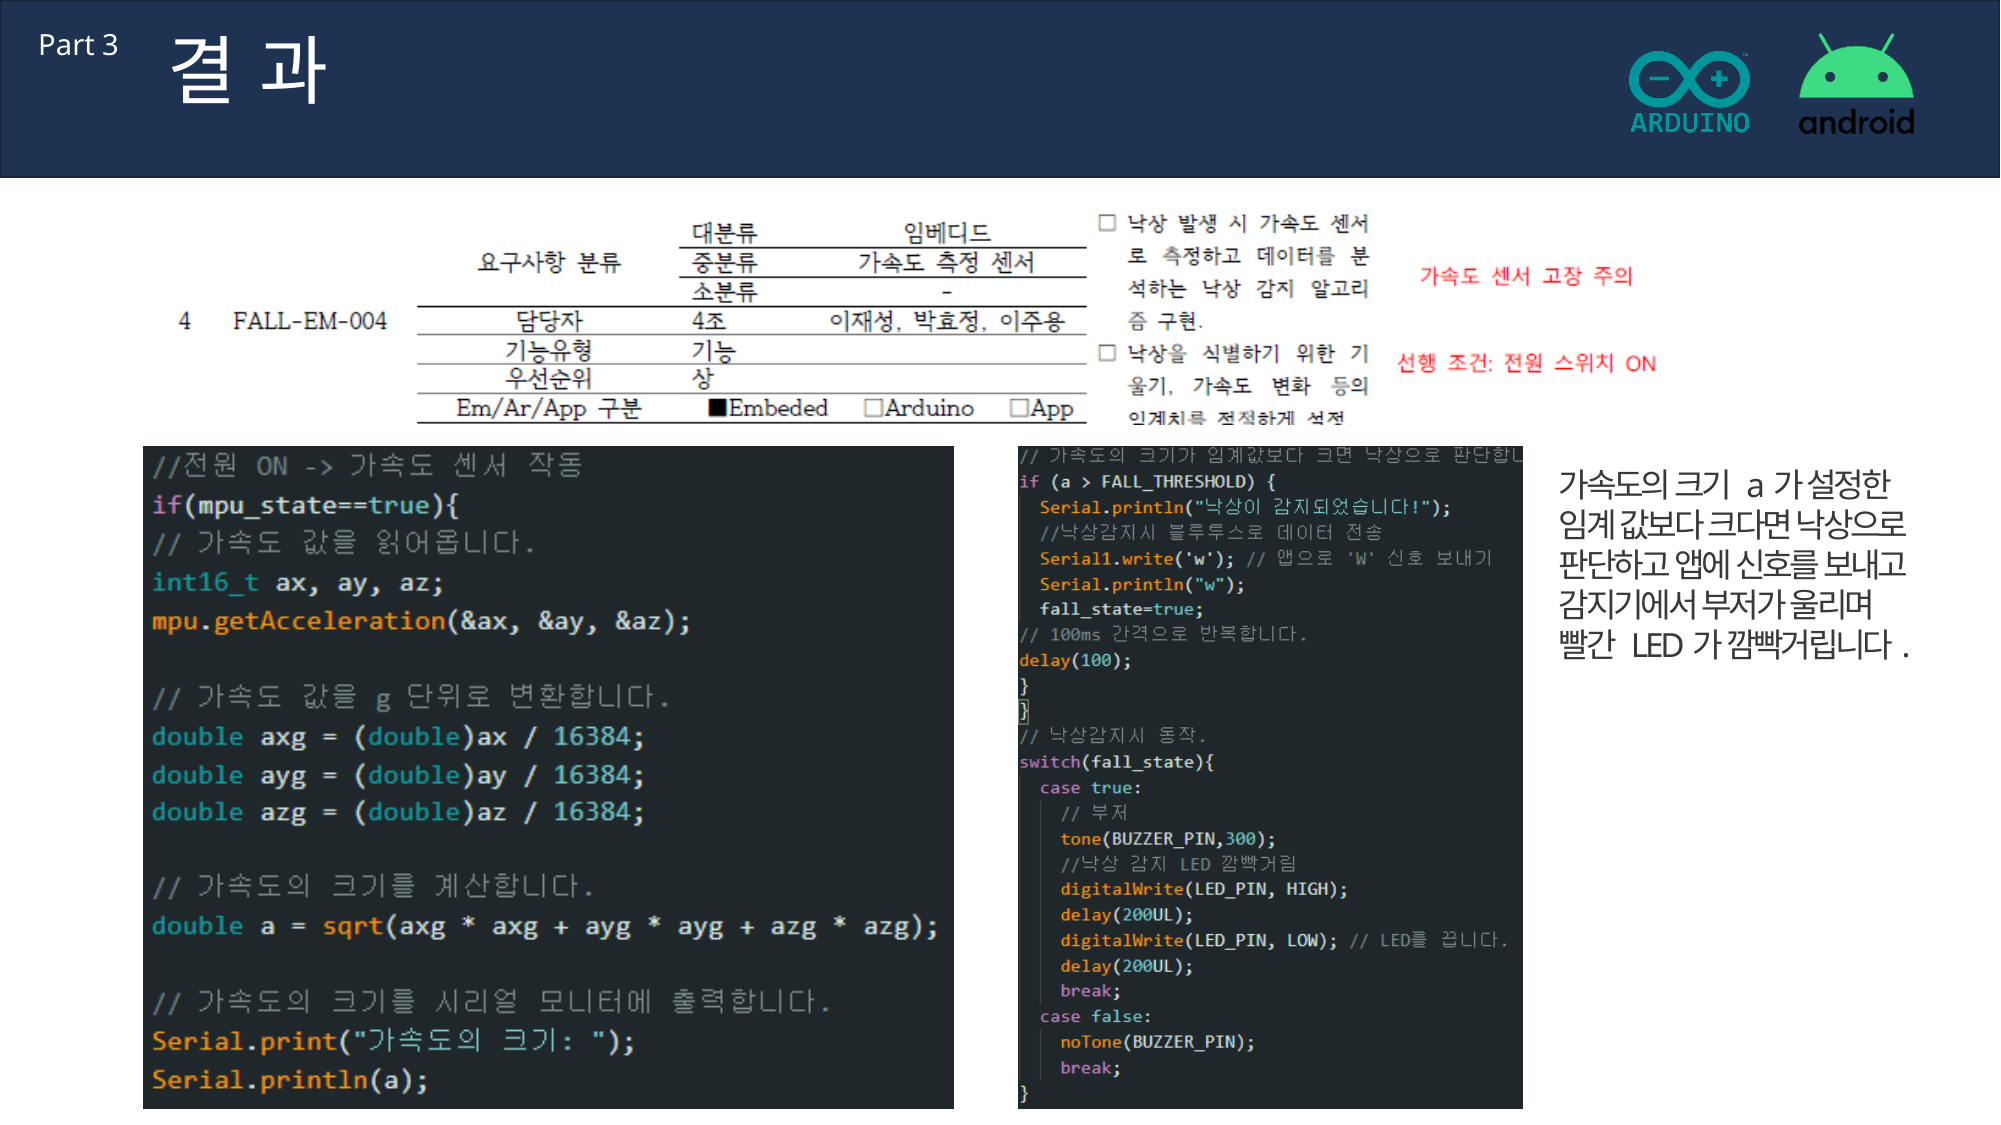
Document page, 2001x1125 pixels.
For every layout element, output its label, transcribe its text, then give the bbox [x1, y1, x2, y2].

text_box Part 3 [23, 19, 142, 69]
picture [1018, 446, 1523, 1109]
picture [143, 446, 954, 1109]
text_box [0, 0, 2000, 178]
picture [139, 211, 1690, 425]
picture [1629, 16, 1964, 151]
text_box 결 과 [152, 16, 344, 122]
text_box 가속도의 크기 a가 설정한 임계 값보다 크다면 낙상으로 판단하고 앱에 신호를 보내고 감지기에서 부저가 울리며 빨간 LED가 깜빡거립니다. [1544, 456, 1983, 671]
